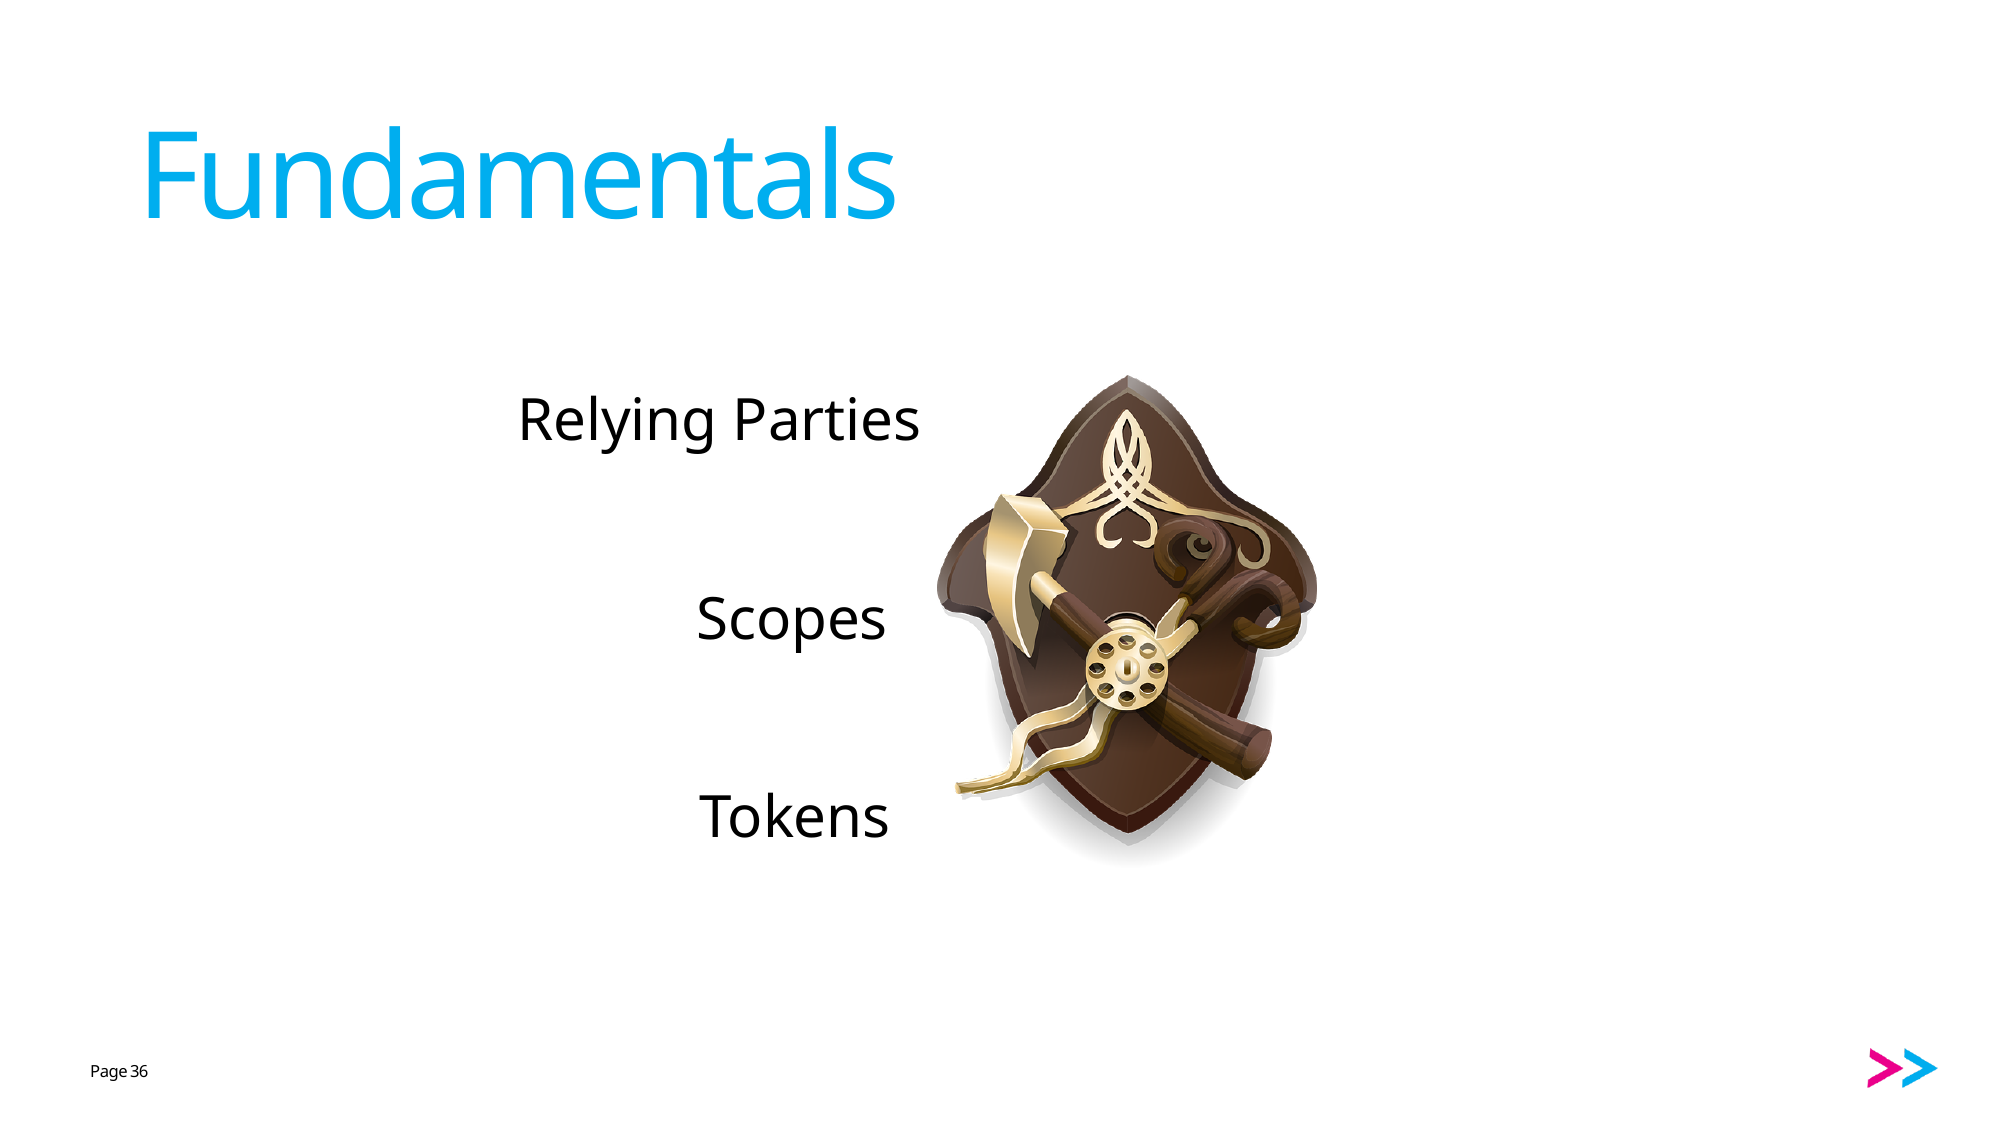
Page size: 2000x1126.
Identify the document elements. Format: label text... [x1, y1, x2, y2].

title Fundamentals [137, 54, 1786, 243]
picture [1867, 1048, 1921, 1088]
slide_number 36 [130, 1061, 166, 1113]
picture [937, 374, 1317, 876]
picture [1905, 1048, 1938, 1088]
text_box Relying Parties [502, 375, 935, 460]
text_box Tokens [684, 772, 906, 857]
text_box Scopes [681, 573, 903, 659]
